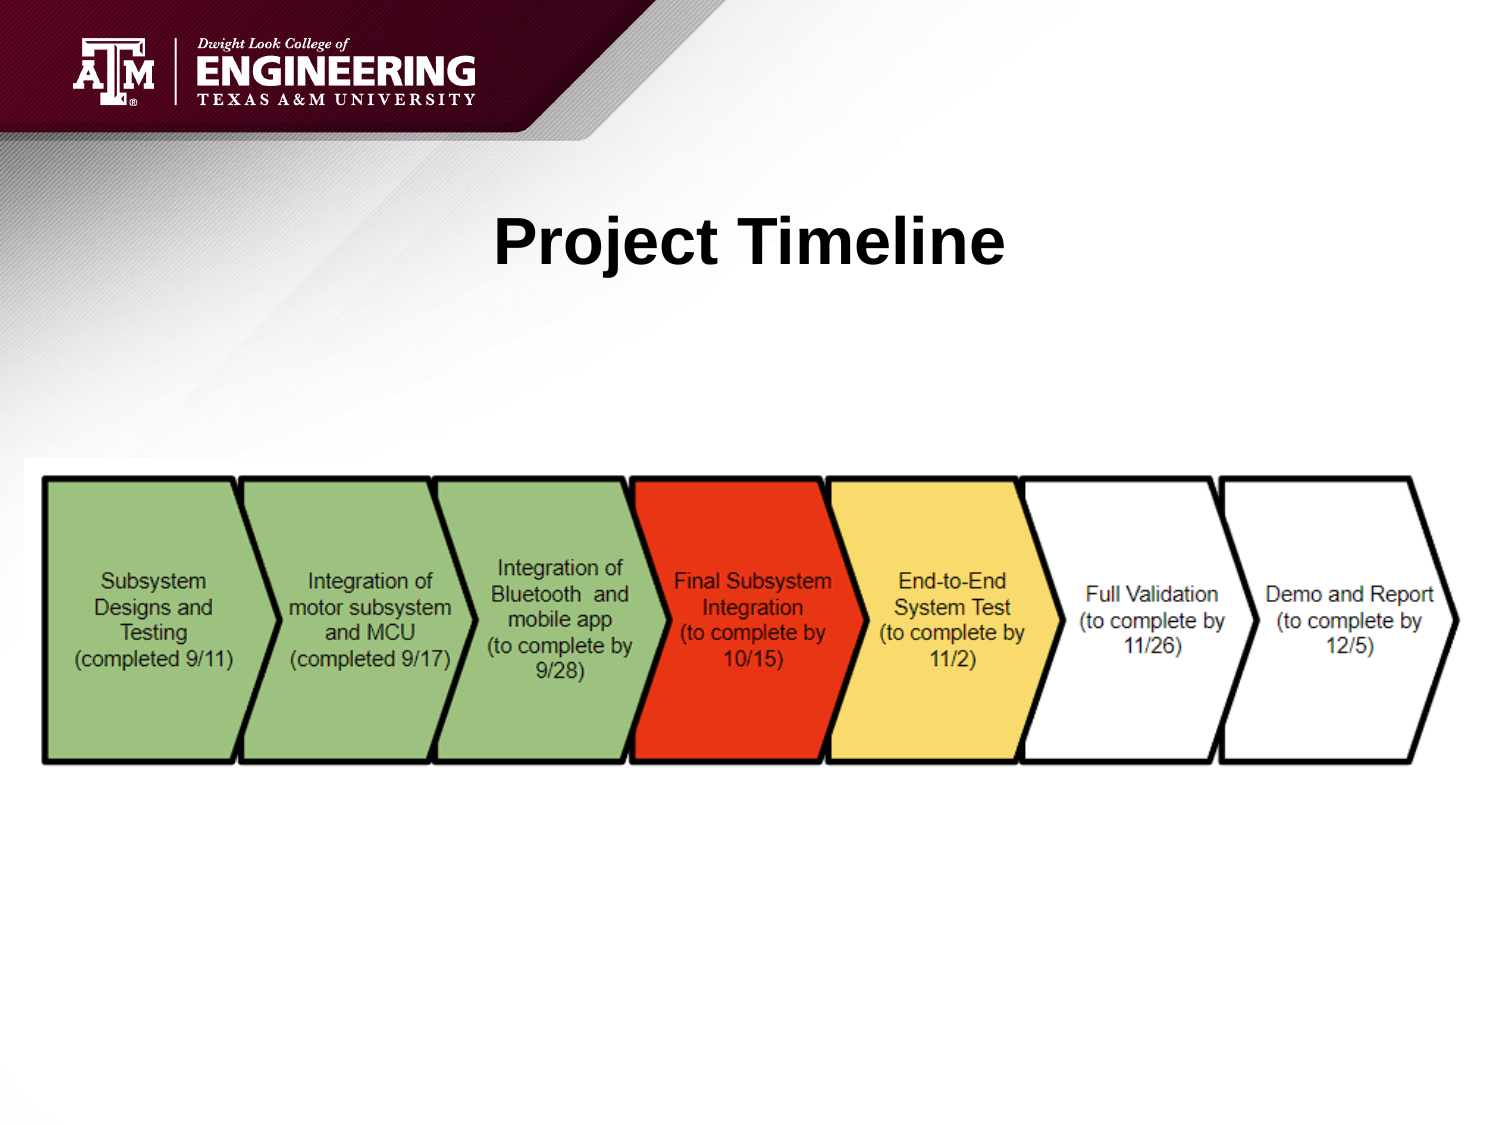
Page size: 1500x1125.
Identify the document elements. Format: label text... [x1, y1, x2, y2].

title Project Timeline [75, 172, 1425, 304]
picture [0, 0, 1500, 1125]
